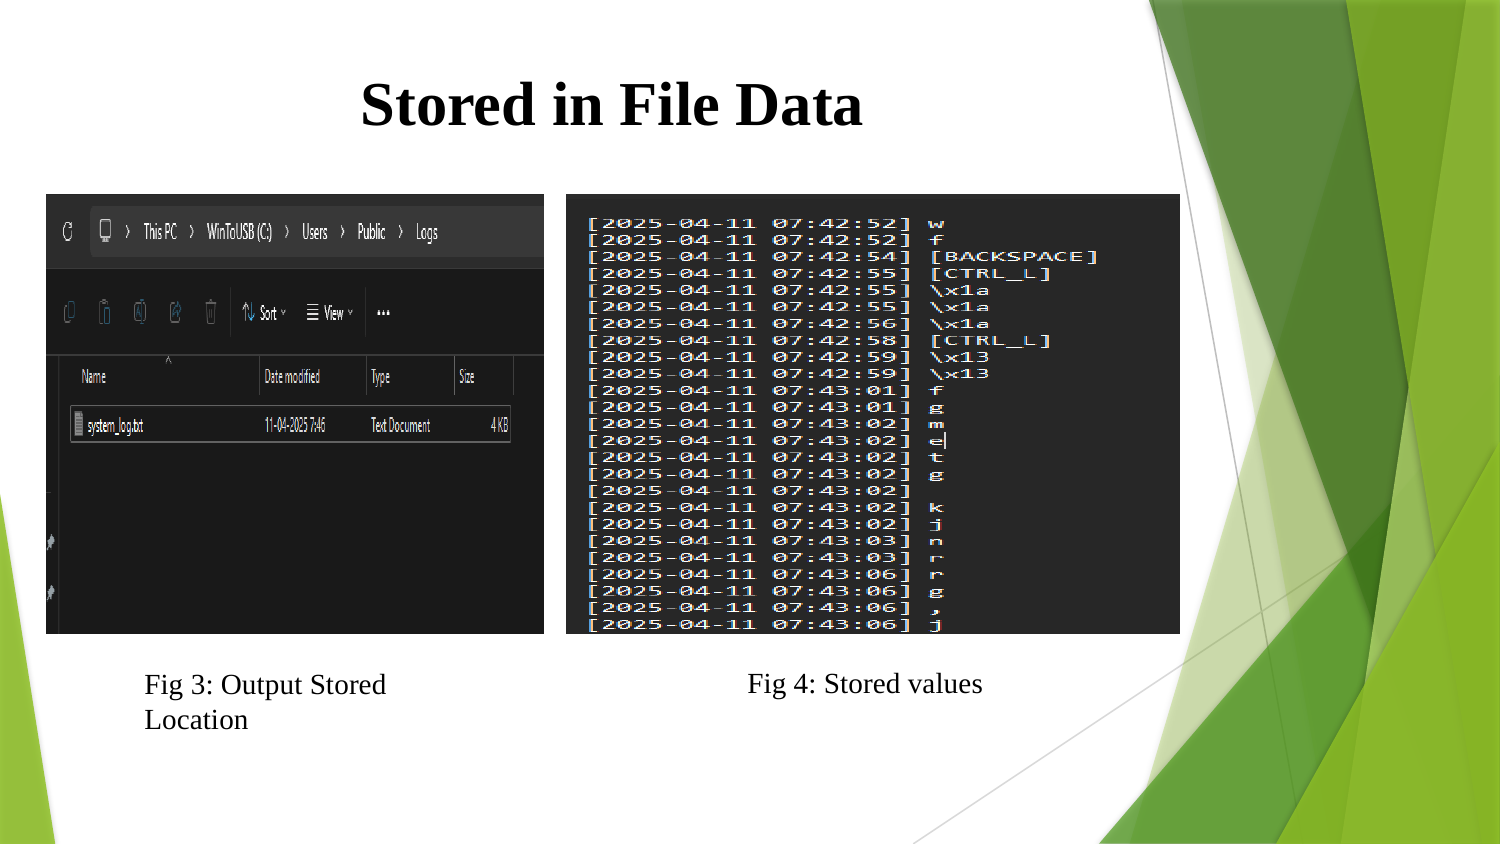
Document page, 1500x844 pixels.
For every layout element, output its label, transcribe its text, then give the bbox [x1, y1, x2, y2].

title Stored in File Data [181, 47, 1045, 142]
picture [45, 194, 545, 635]
text_box Fig 3: Output Stored Location [129, 657, 512, 743]
text_box Fig 4: Stored values [732, 657, 1053, 707]
picture [565, 194, 1180, 635]
